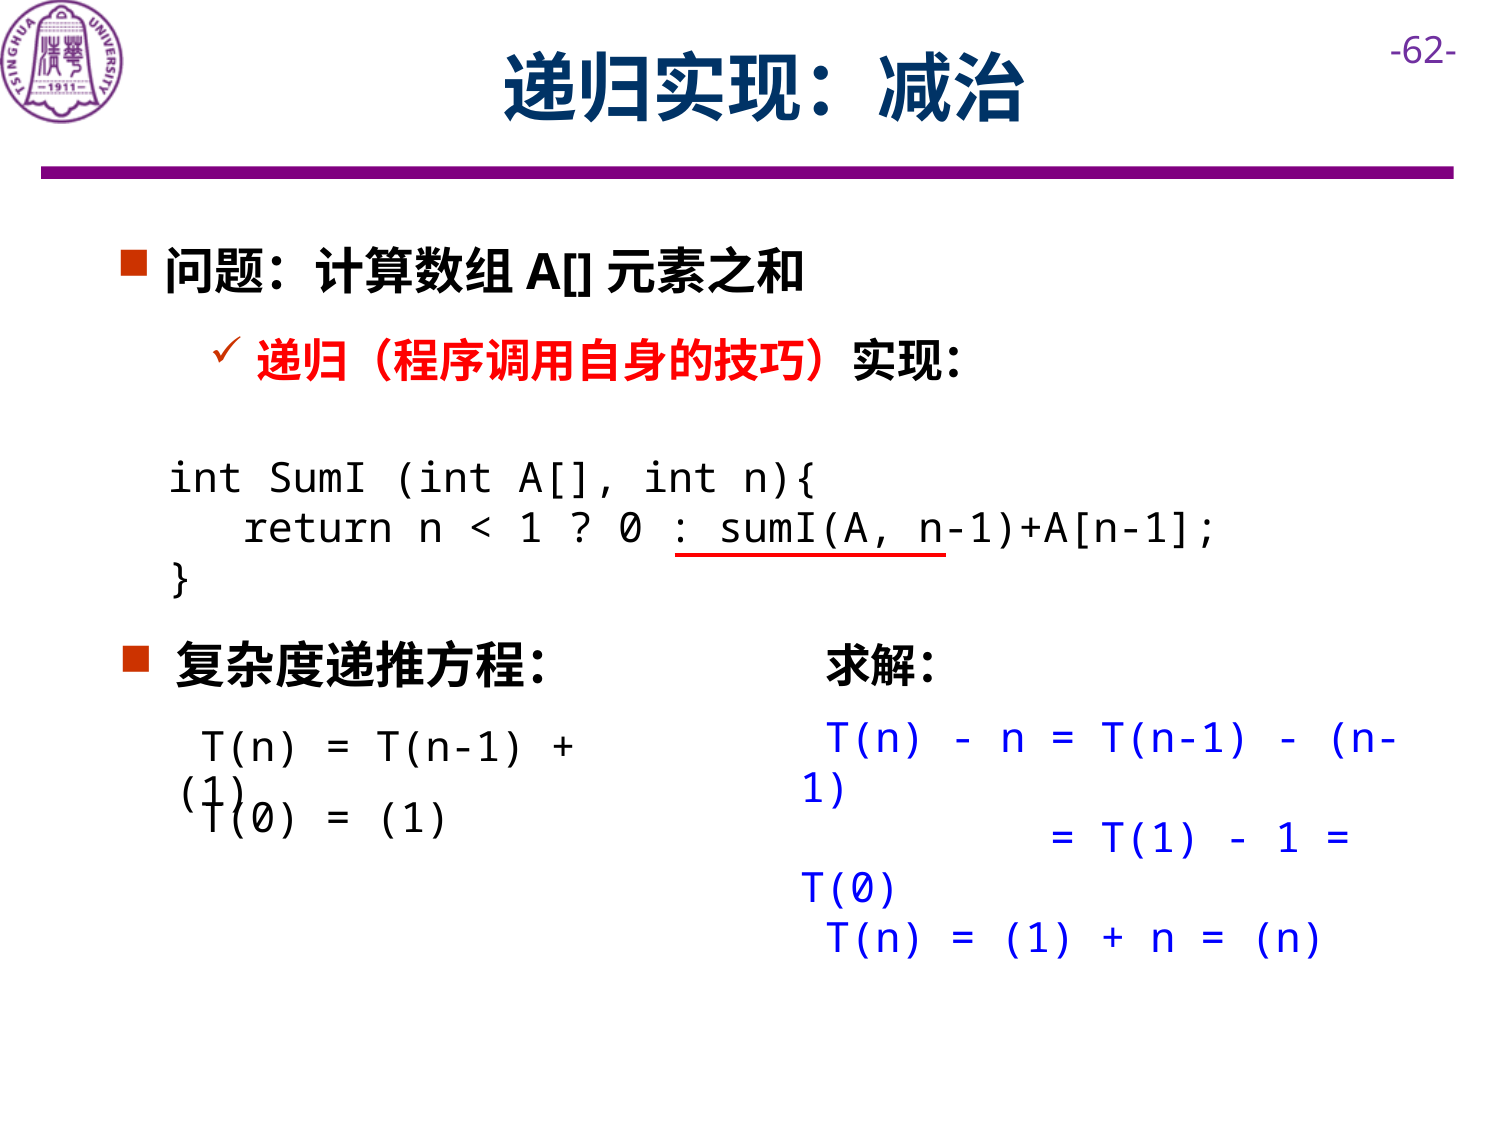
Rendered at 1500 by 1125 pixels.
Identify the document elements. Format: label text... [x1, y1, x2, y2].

text_box 复杂度递推方程： [104, 633, 611, 702]
title 递归实现：减治 [140, 10, 1389, 162]
picture [0, 0, 124, 124]
text_box 问题：计算数组A[]元素之和 [103, 225, 830, 307]
text_box 求解： [810, 635, 998, 700]
text_box int SumI (int A[], int n){ return n < 1 ? 0 : sumI(A, n-1)+A[n-1]; } [128, 443, 1282, 608]
text_box 递归（程序调用自身的技巧）实现： [194, 318, 1483, 394]
